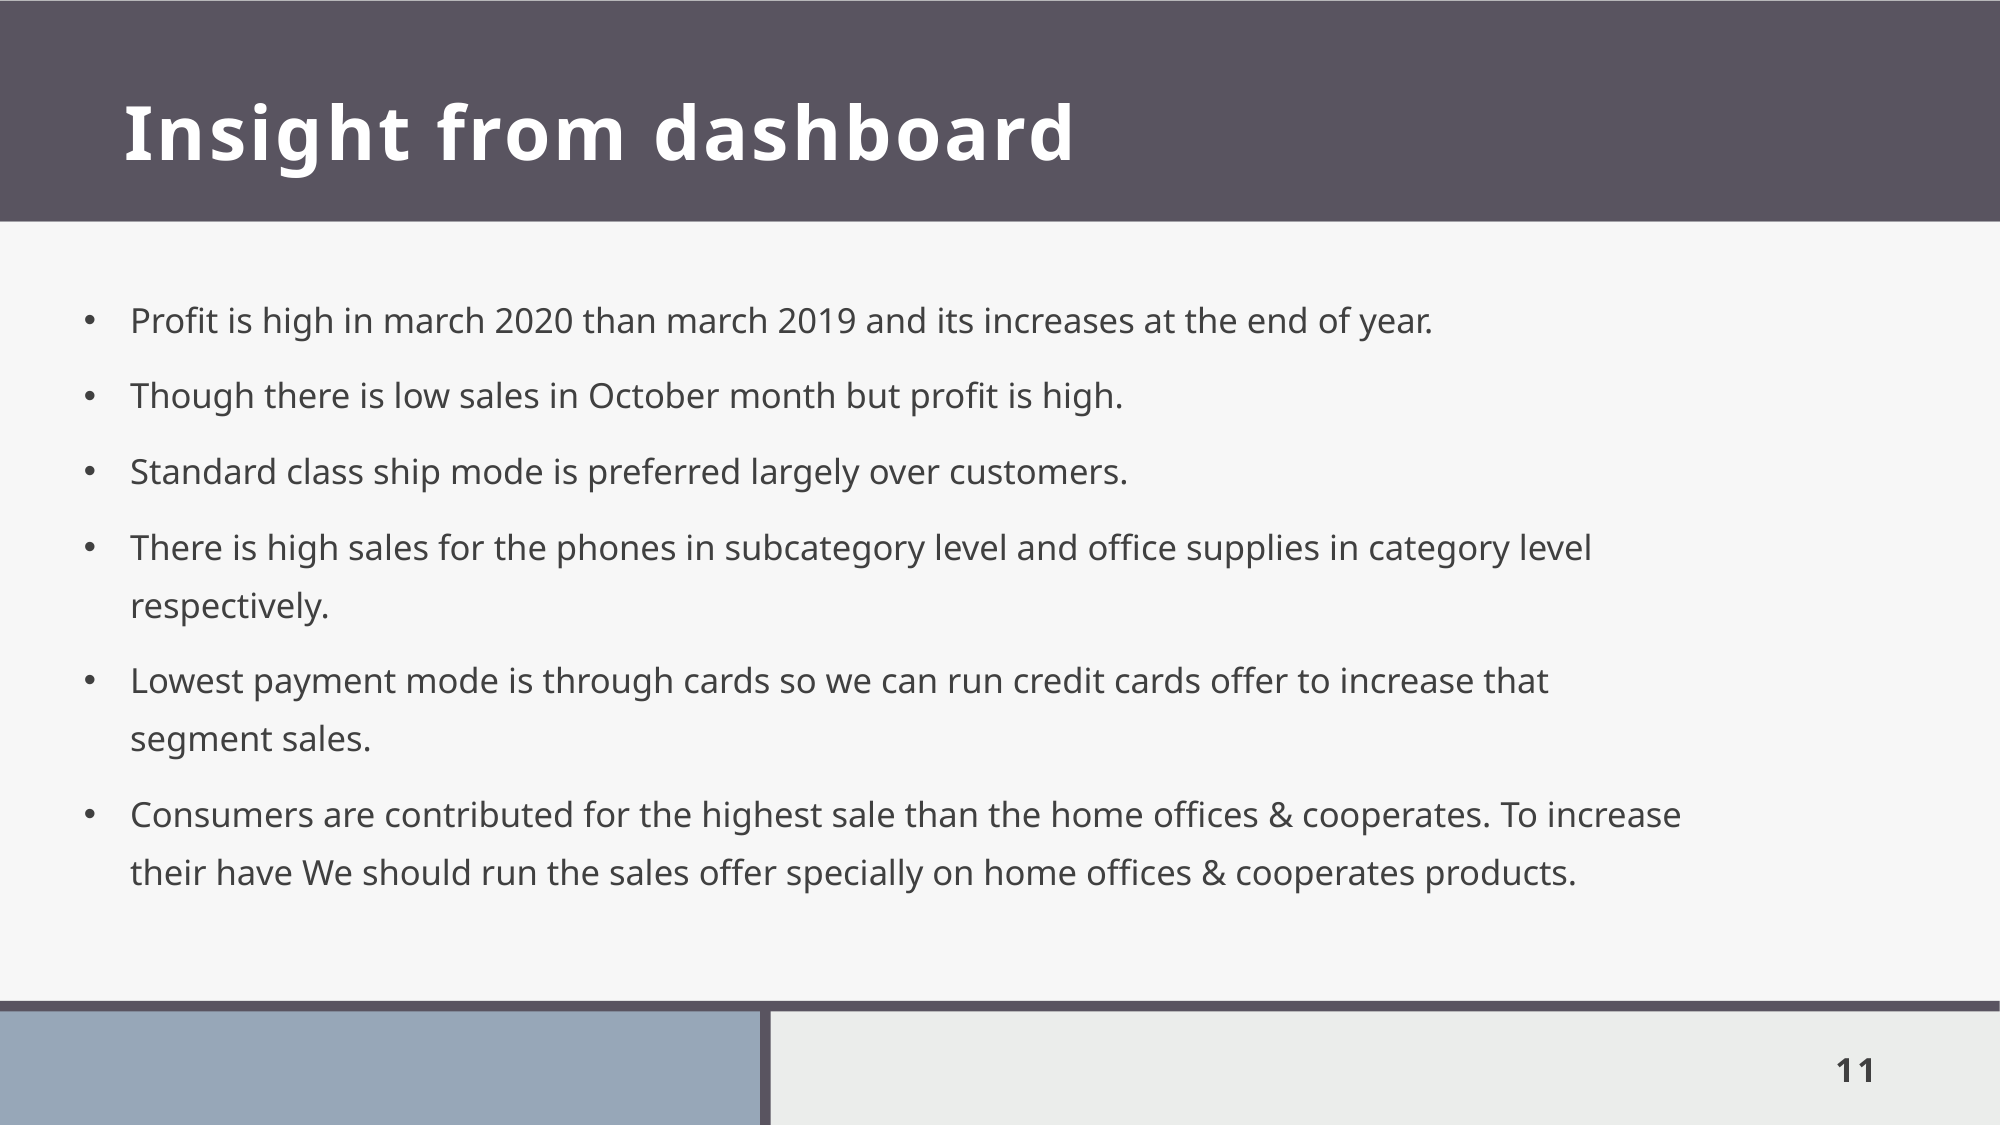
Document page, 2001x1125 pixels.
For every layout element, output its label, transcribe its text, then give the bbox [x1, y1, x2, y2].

slide_number 11 [1733, 1035, 1895, 1110]
list Profit is high in march 2020 than march 2019 and its increases at the end of year. Though there is low sales in October month but profit is high. Standard class ship mode is preferred largely over customers. There is high sales for the phones in subcategory level and office supplies in category level respectively. Lowest payment mode is through cards so we can run credit cards offer to increase that segment sales. Consumers are contributed for the highest sale than the home offices & cooperates. To increase their have We should run the sales offer specially on home offices & cooperates products. [65, 264, 1709, 929]
title Insight from dashboard [106, 29, 1895, 184]
